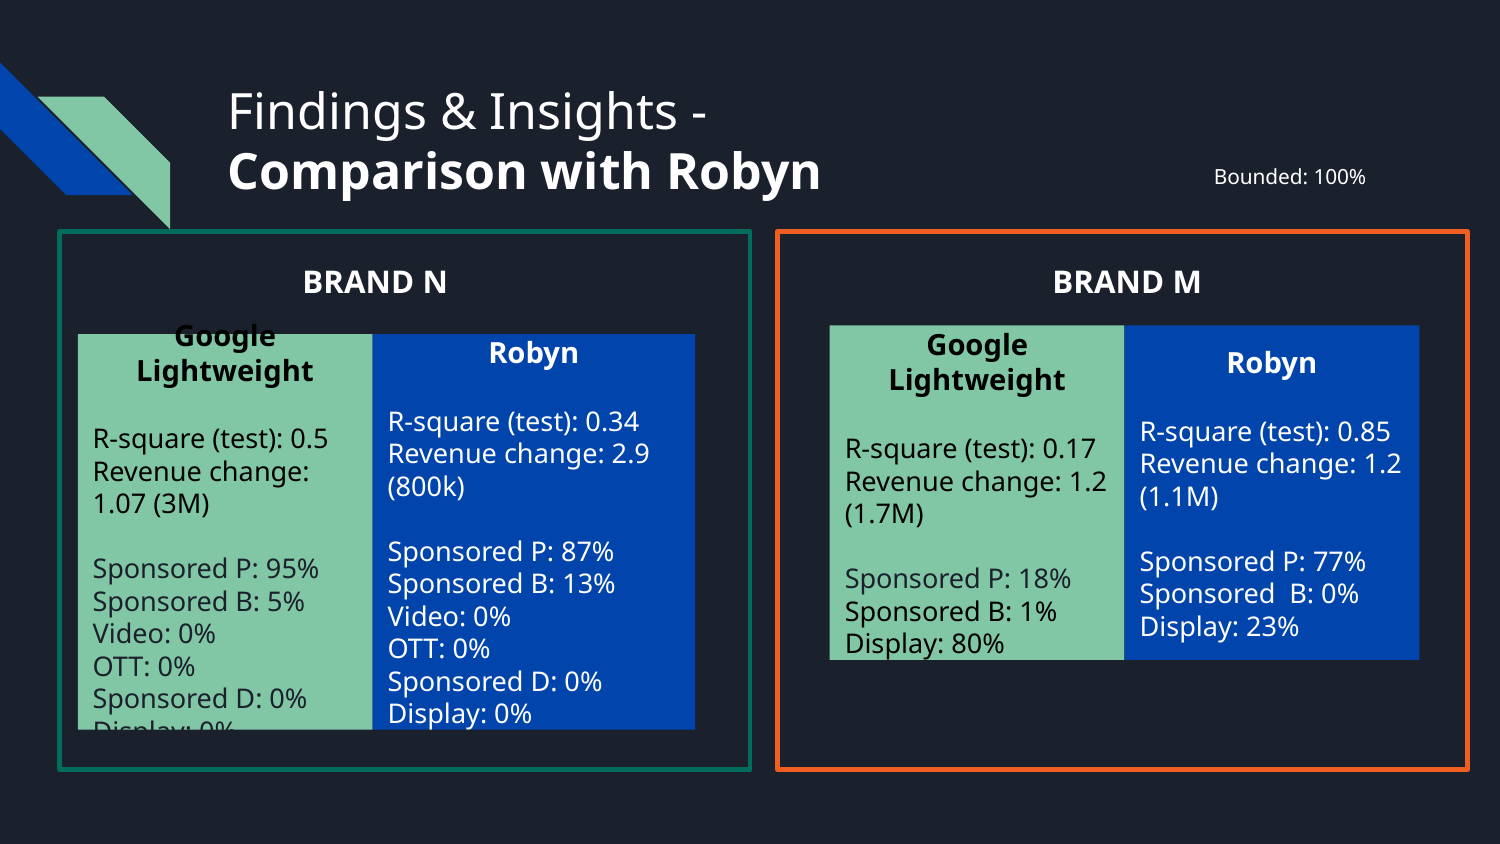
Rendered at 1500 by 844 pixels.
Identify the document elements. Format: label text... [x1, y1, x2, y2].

text_box Google Lightweight R-square (test): 0.17 Revenue change: 1.2 (1.7M) Sponsored P: 18% Sponsored B: 1% Display: 80% [829, 325, 1124, 660]
text_box Robyn R-square (test): 0.85 Revenue change: 1.2 (1.1M) Sponsored P: 77% Sponsored B: 0% Display: 23% [1124, 325, 1420, 660]
list BRAND M [966, 241, 1289, 299]
text_box Google Lightweight R-square (test): 0.5 Revenue change: 1.07 (3M) Sponsored P: 95% Sponsored B: 5% Video: 0% OTT: 0% Sponsored D: 0% Display: 0% [77, 334, 372, 730]
text_box [59, 231, 750, 770]
text_box [777, 231, 1468, 770]
list Bounded: 100% [1199, 145, 1500, 202]
title Findings & Insights - Comparison with Robyn [212, 64, 1451, 215]
list BRAND N [214, 241, 537, 299]
text_box Robyn R-square (test): 0.34 Revenue change: 2.9 (800k) Sponsored P: 87% Sponsored B: 13% Video: 0% OTT: 0% Sponsored D: 0% Display: 0% [372, 334, 696, 730]
